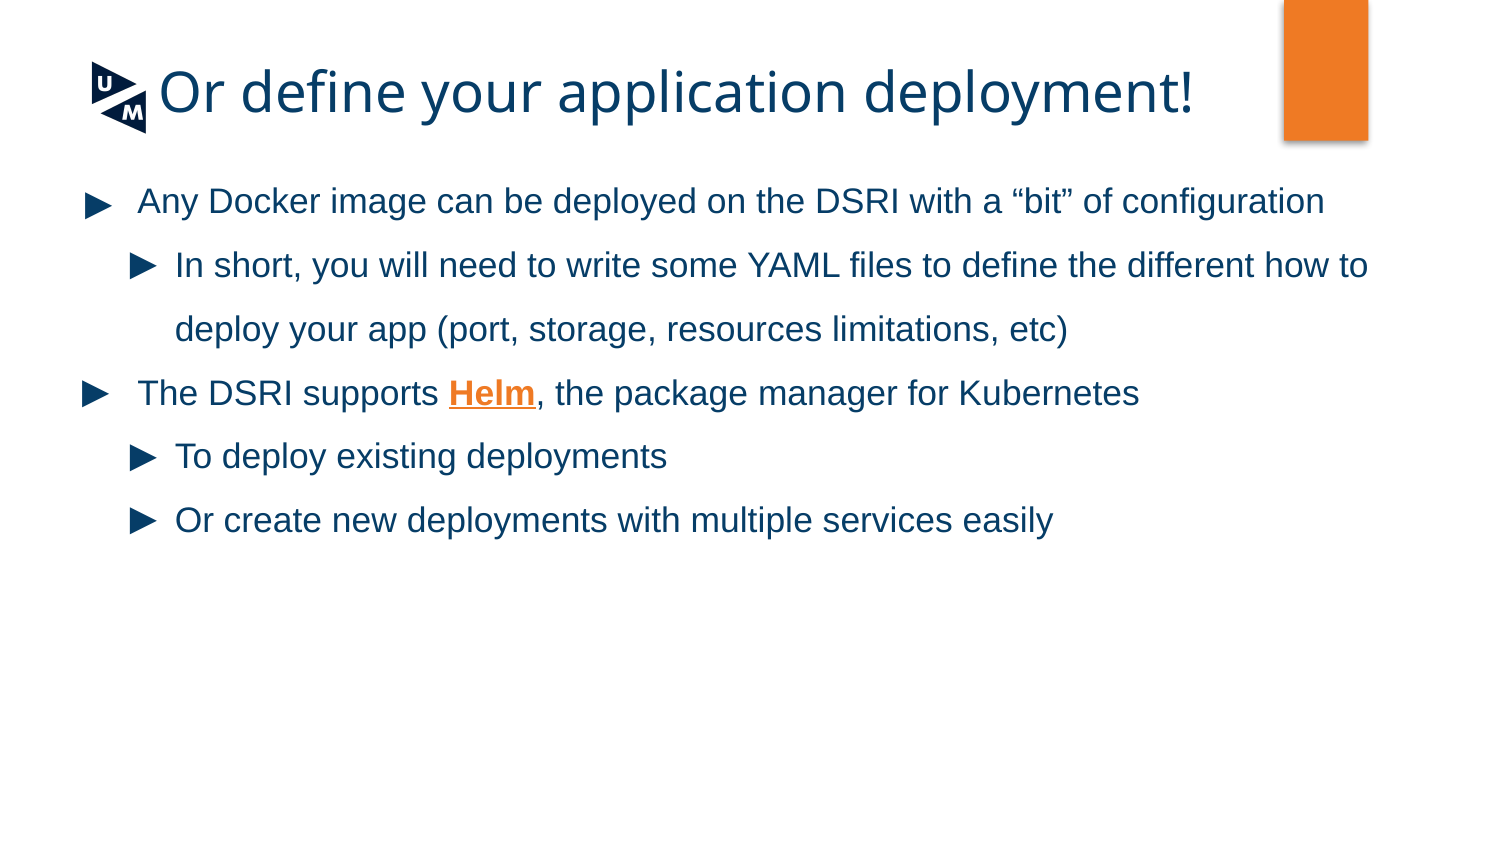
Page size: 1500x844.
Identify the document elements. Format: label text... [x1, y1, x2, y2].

list Any Docker image can be deployed on the DSRI with a “bit” of configuration In short, you will need to write some YAML files to define the different how to deploy your app (port, storage, resources limitations, etc) The DSRI supports Helm, the package manager for Kubernetes To deploy existing deployments Or create new deployments with multiple services easily [51, 151, 1449, 815]
picture [91, 60, 146, 134]
title Or define your application deployment! [147, 43, 1404, 138]
